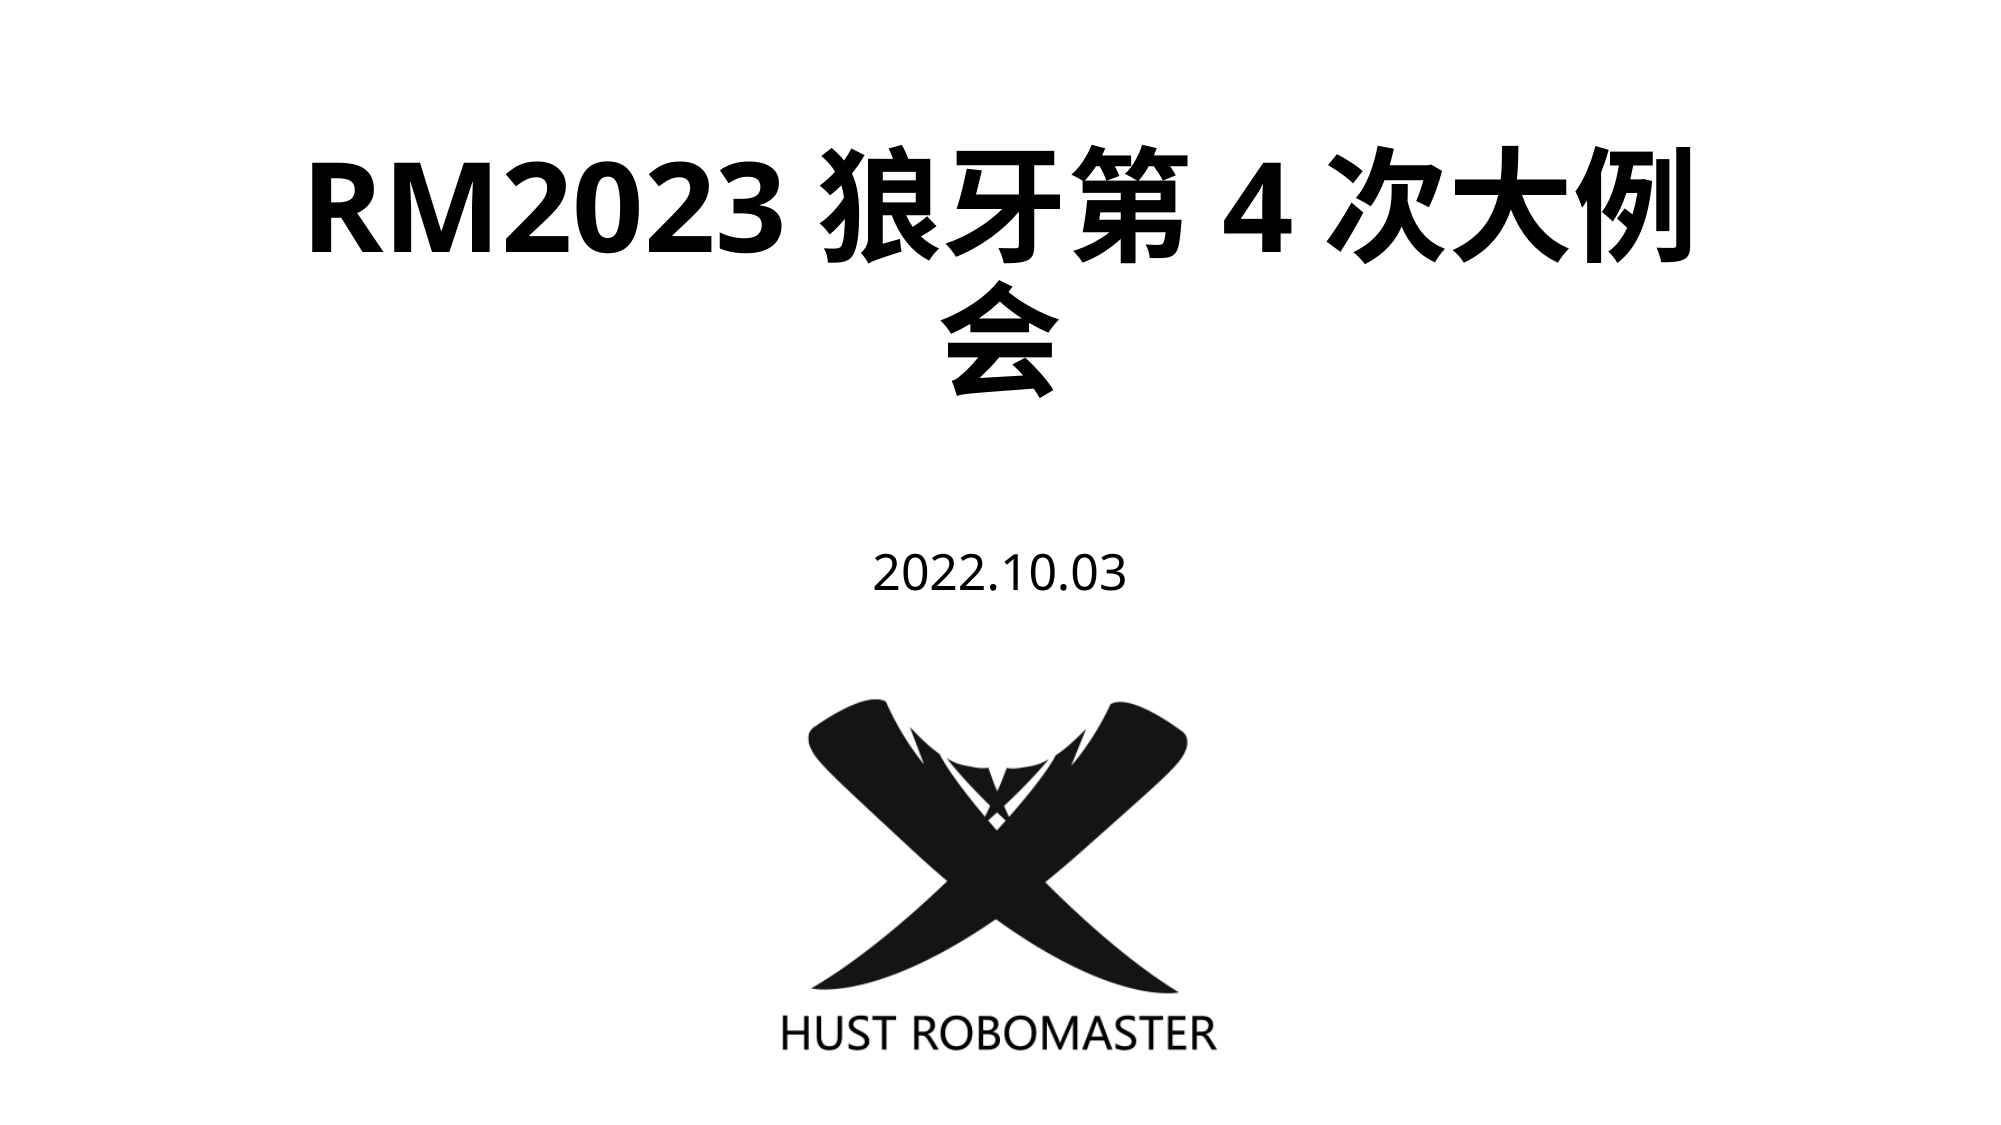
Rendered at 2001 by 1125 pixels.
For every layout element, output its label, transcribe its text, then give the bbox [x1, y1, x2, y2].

title RM2023狼牙第4次大例会 [249, 30, 1750, 423]
picture [705, 619, 1295, 1084]
subtitle 2022.10.03 [249, 539, 1750, 812]
